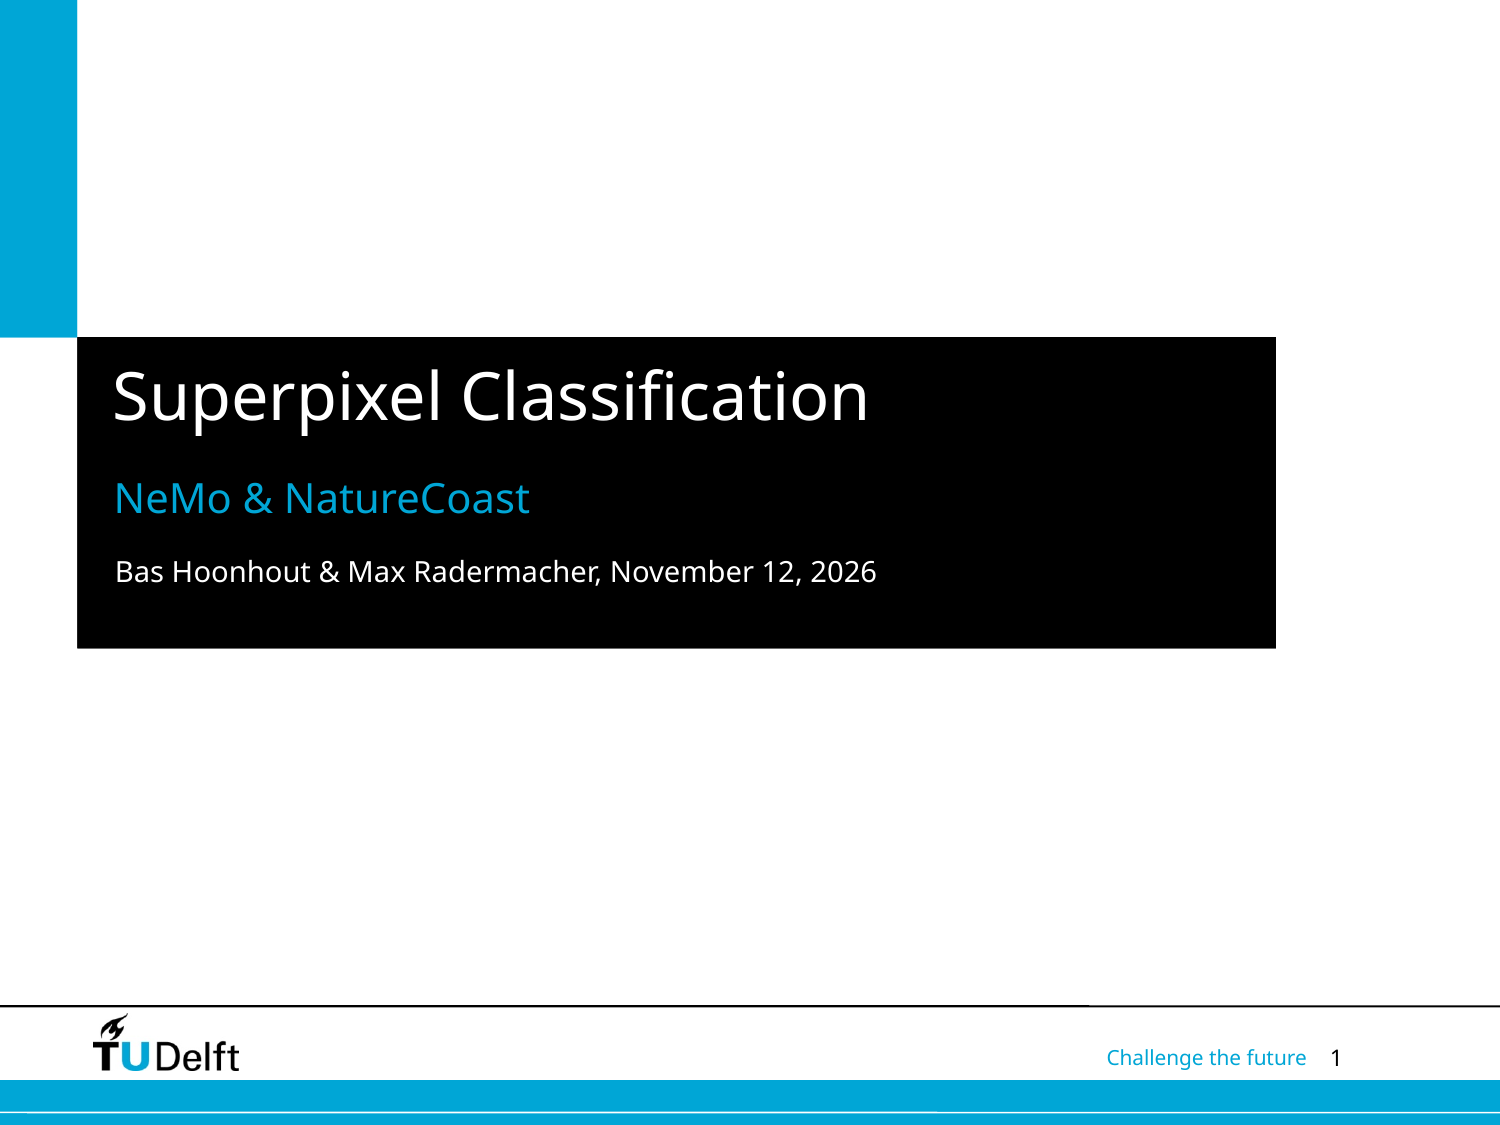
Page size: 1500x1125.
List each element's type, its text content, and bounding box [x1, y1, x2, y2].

text_box [77, 337, 1276, 649]
picture [93, 1013, 239, 1071]
text_box [0, 0, 78, 338]
subtitle NeMo & NatureCoast [113, 469, 1227, 606]
text_box Bas Hoonhout & Max Radermacher, 12 December 2013 [99, 545, 1043, 601]
title Superpixel Classification [112, 353, 1255, 460]
